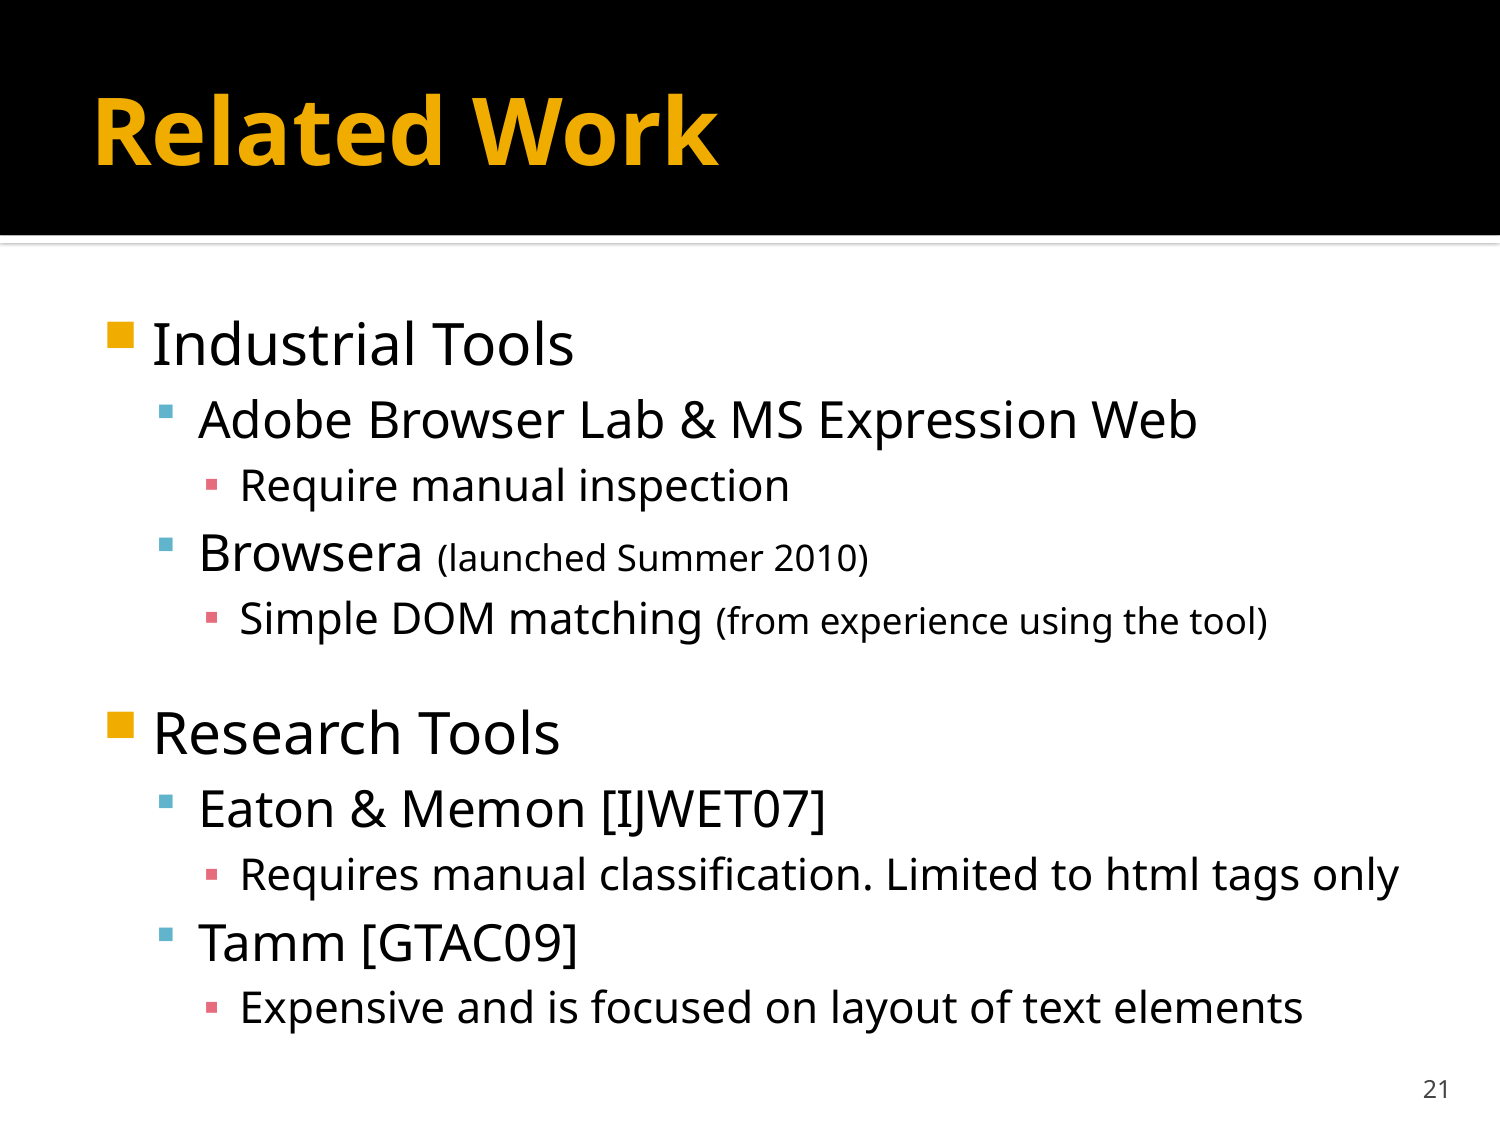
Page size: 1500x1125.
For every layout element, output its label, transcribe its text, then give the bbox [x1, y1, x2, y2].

list Industrial Tools Adobe Browser Lab & MS Expression Web Require manual inspection Browsera (launched Summer 2010) Simple DOM matching (from experience using the tool) Research Tools Eaton & Memon [IJWET07] Requires manual classification. Limited to html tags only Tamm [GTAC09] Expensive and is focused on layout of text elements [75, 291, 1425, 1050]
slide_number 21 [1345, 1062, 1467, 1108]
title Related Work [75, 25, 1425, 231]
